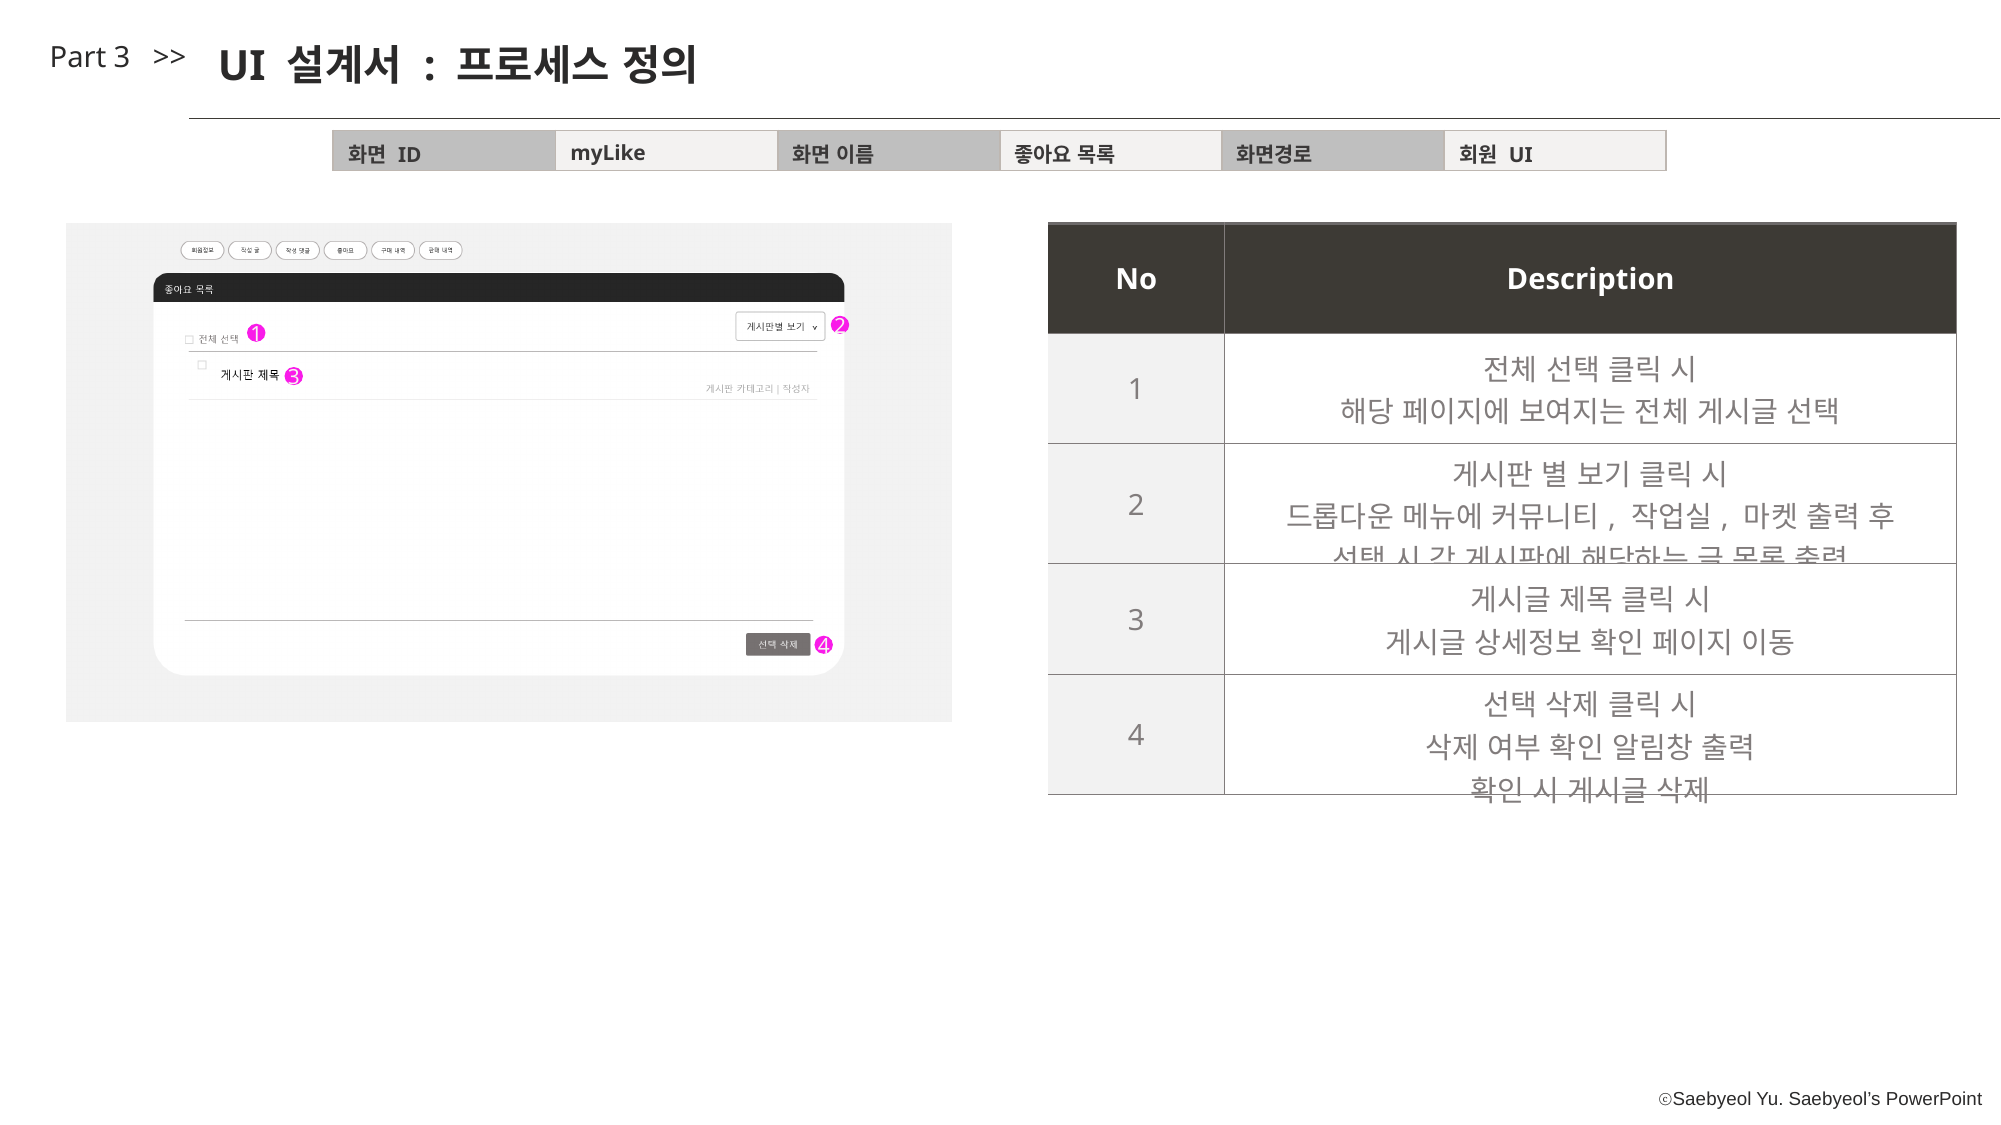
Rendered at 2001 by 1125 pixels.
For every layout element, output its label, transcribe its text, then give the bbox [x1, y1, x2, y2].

picture [65, 223, 952, 722]
table_cell 게시글 제목 클릭 시 게시글 상세정보 확인 페이지 이동 [1225, 564, 1956, 674]
table_header myLike [556, 131, 777, 170]
table_cell 전체 선택 클릭 시 해당 페이지에 보여지는 전체 게시글 선택 [1225, 334, 1956, 443]
table_header Description [1225, 225, 1956, 333]
table_header 화면 이름 [779, 131, 999, 170]
table_cell 게시판 별 보기 클릭 시 드롭다운 메뉴에 커뮤니티, 작업실, 마켓 출력 후 선택 시 각 게시판에 해당하는 글 목록 출력 [1225, 444, 1956, 563]
table_header 화면경로 [1223, 131, 1443, 170]
table_cell 1 [1048, 334, 1224, 443]
table_cell 4 [1048, 675, 1224, 794]
table_header 좋아요 목록 [1001, 131, 1221, 170]
table_cell 3 [1048, 564, 1224, 674]
text_box Part 3 >> [34, 30, 202, 81]
table_cell 2 [1048, 444, 1224, 563]
table_cell 선택 삭제 클릭 시 삭제 여부 확인 알림창 출력 확인 시 게시글 삭제 [1225, 675, 1956, 794]
table_header No [1048, 225, 1224, 333]
text_box UI 설계서 : 프로세스 정의 [203, 31, 714, 97]
table_header 화면 ID [334, 131, 555, 170]
table_header 회원 UI [1445, 131, 1665, 170]
